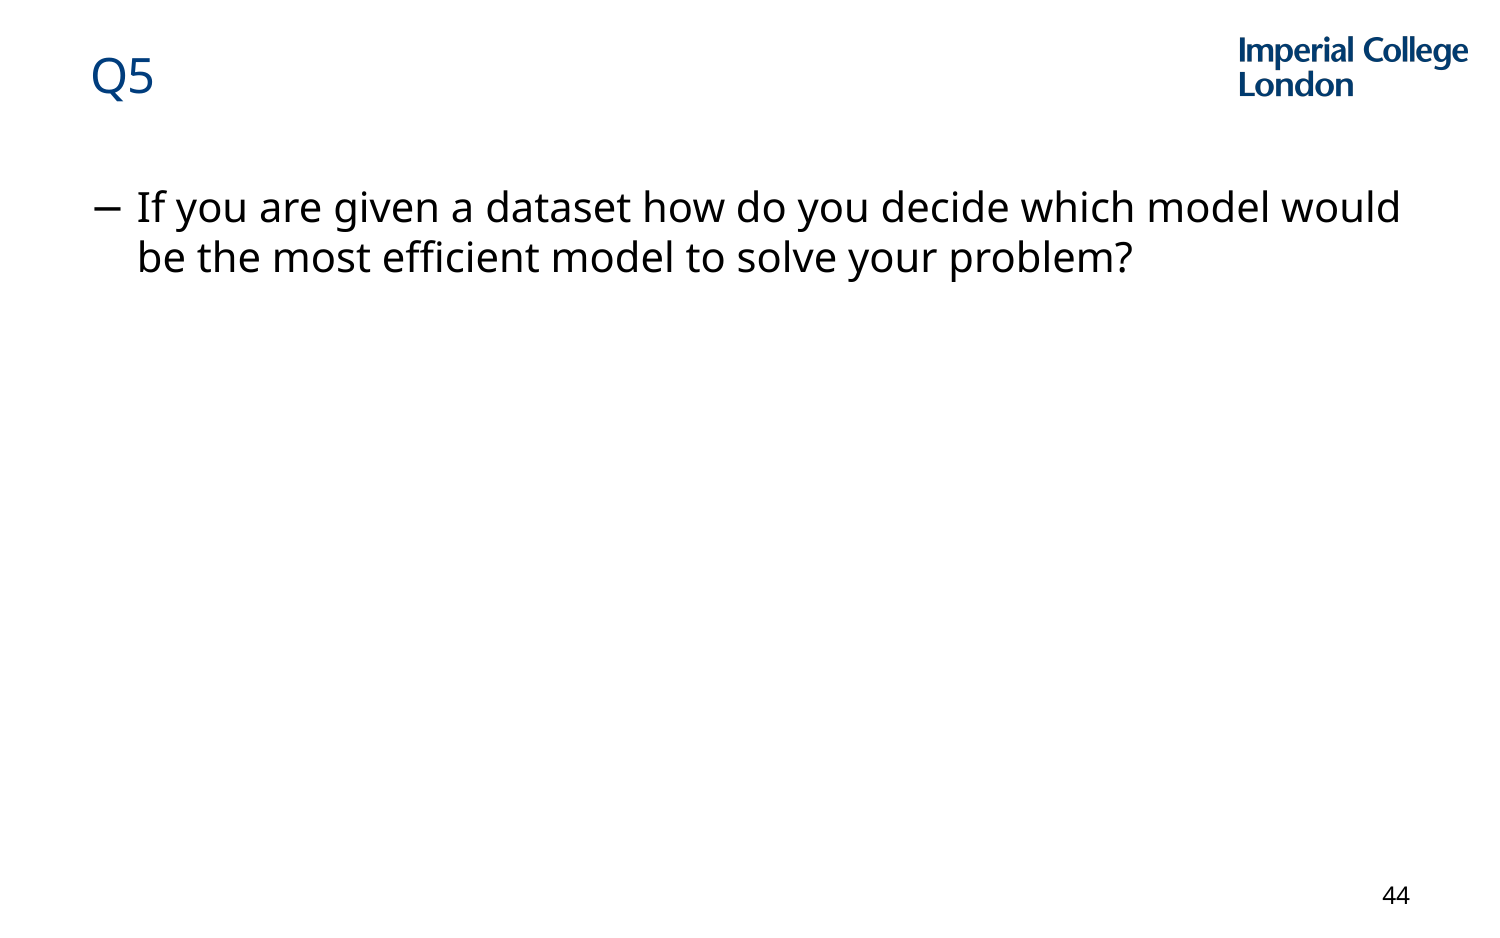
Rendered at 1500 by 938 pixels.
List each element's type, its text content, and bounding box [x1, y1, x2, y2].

slide_number 44 [1074, 872, 1426, 920]
picture [1425, 18, 1486, 114]
list If you are given a dataset how do you decide which model would be the most efficient model to solve your problem? [75, 173, 1425, 853]
title Q5 [75, 0, 1425, 153]
